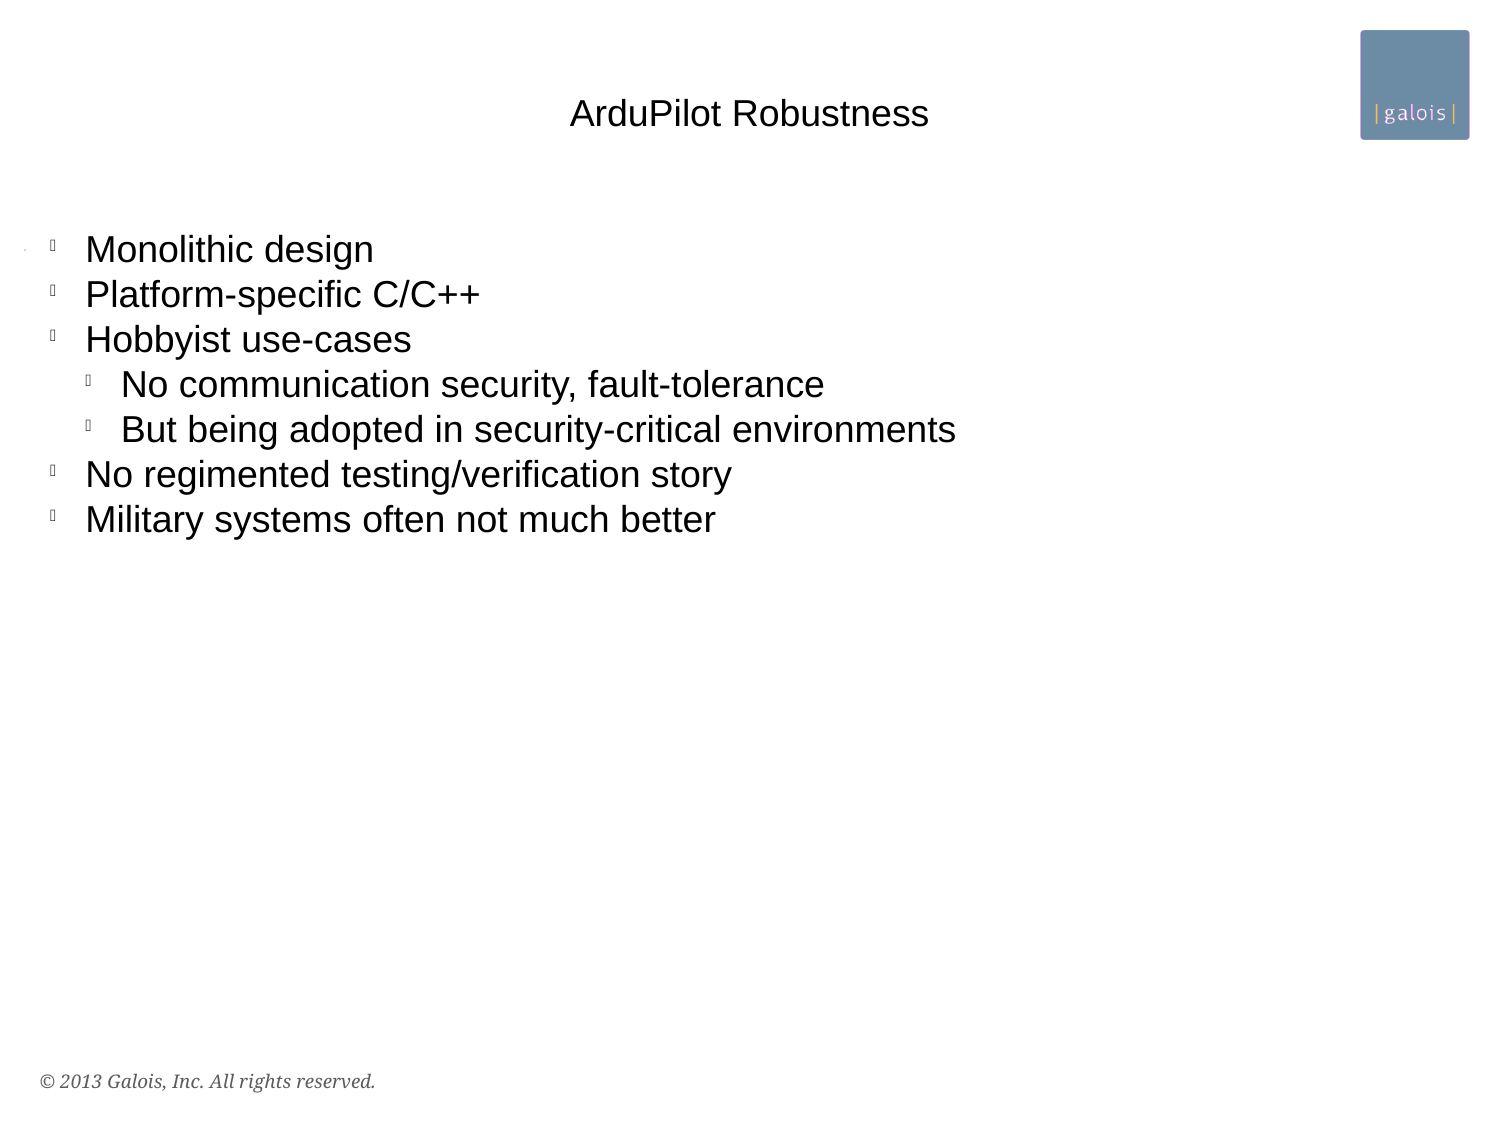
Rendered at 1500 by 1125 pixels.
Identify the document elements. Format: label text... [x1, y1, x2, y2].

text_box Monolithic design Platform-specific C/C++ Hobbyist use-cases No communication security, fault-tolerance But being adopted in security-critical environments No regimented testing/verification story Military systems often not much better [50, 225, 1450, 1063]
text_box ArduPilot Robustness [50, 37, 1450, 185]
picture [1354, 24, 1475, 146]
